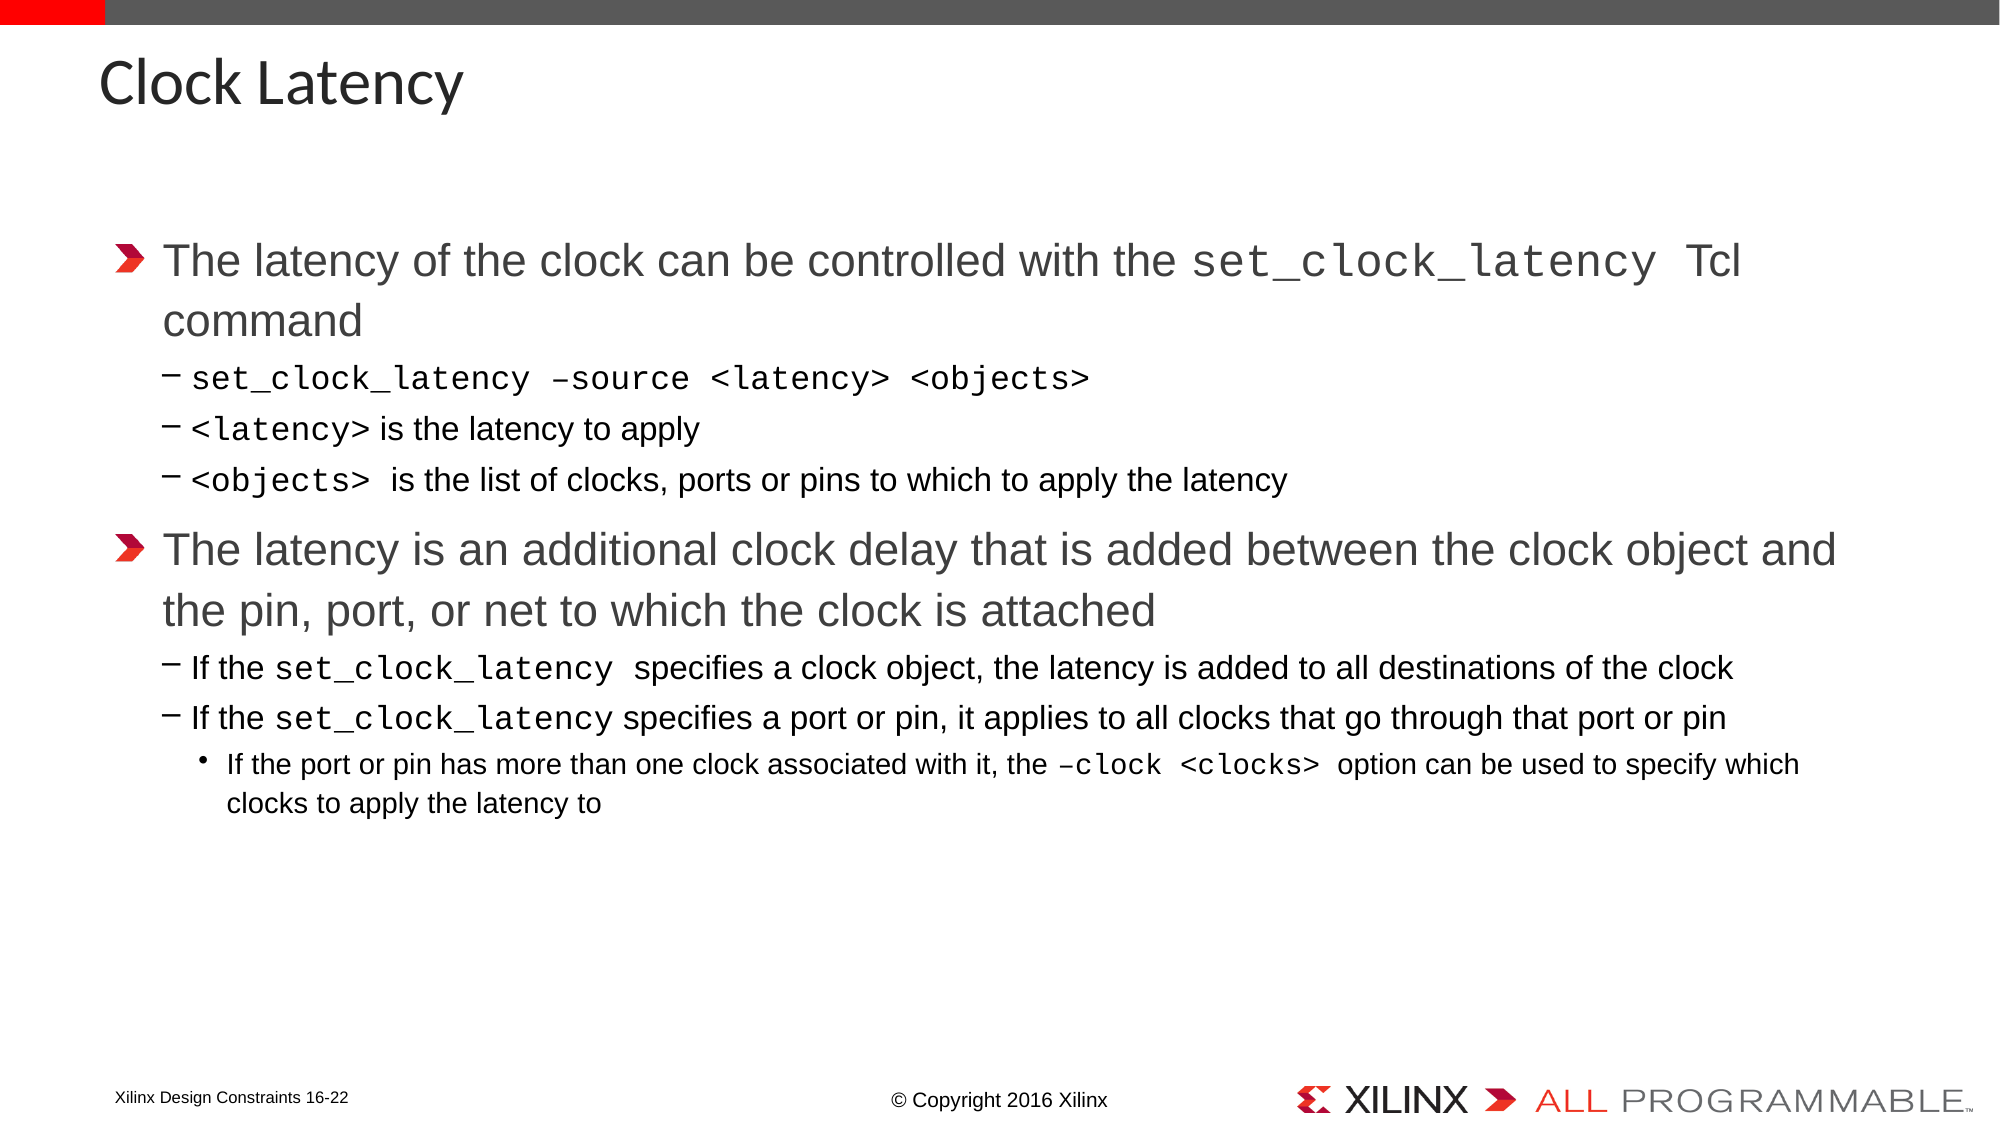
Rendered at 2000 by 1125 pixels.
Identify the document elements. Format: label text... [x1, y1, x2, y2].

picture [114, 243, 145, 273]
slide_number Xilinx Design Constraints 16-22 [99, 1078, 460, 1120]
footer © Copyright 2016 Xilinx [683, 1079, 1317, 1120]
picture [1317, 1086, 1973, 1113]
title Clock Latency [99, 34, 1900, 122]
picture [114, 533, 145, 562]
list The latency of the clock can be controlled with the set_clock_latency Tcl command set_clock_latency –source <latency> <objects> <latency> is the latency to apply <objects> is the list of clocks, ports or pins to which to apply the latency The latency is an additional clock delay that is added between the clock object and the pin, port, or net to which the clock is attached If the set_clock_latency specifies a clock object, the latency is added to all destinations of the clock If the set_clock_latency specifies a port or pin, it applies to all clocks that go through that port or pin If the port or pin has more than one clock associated with it, the –clock <clocks> option can be used to specify which clocks to apply the latency to [99, 217, 1901, 918]
